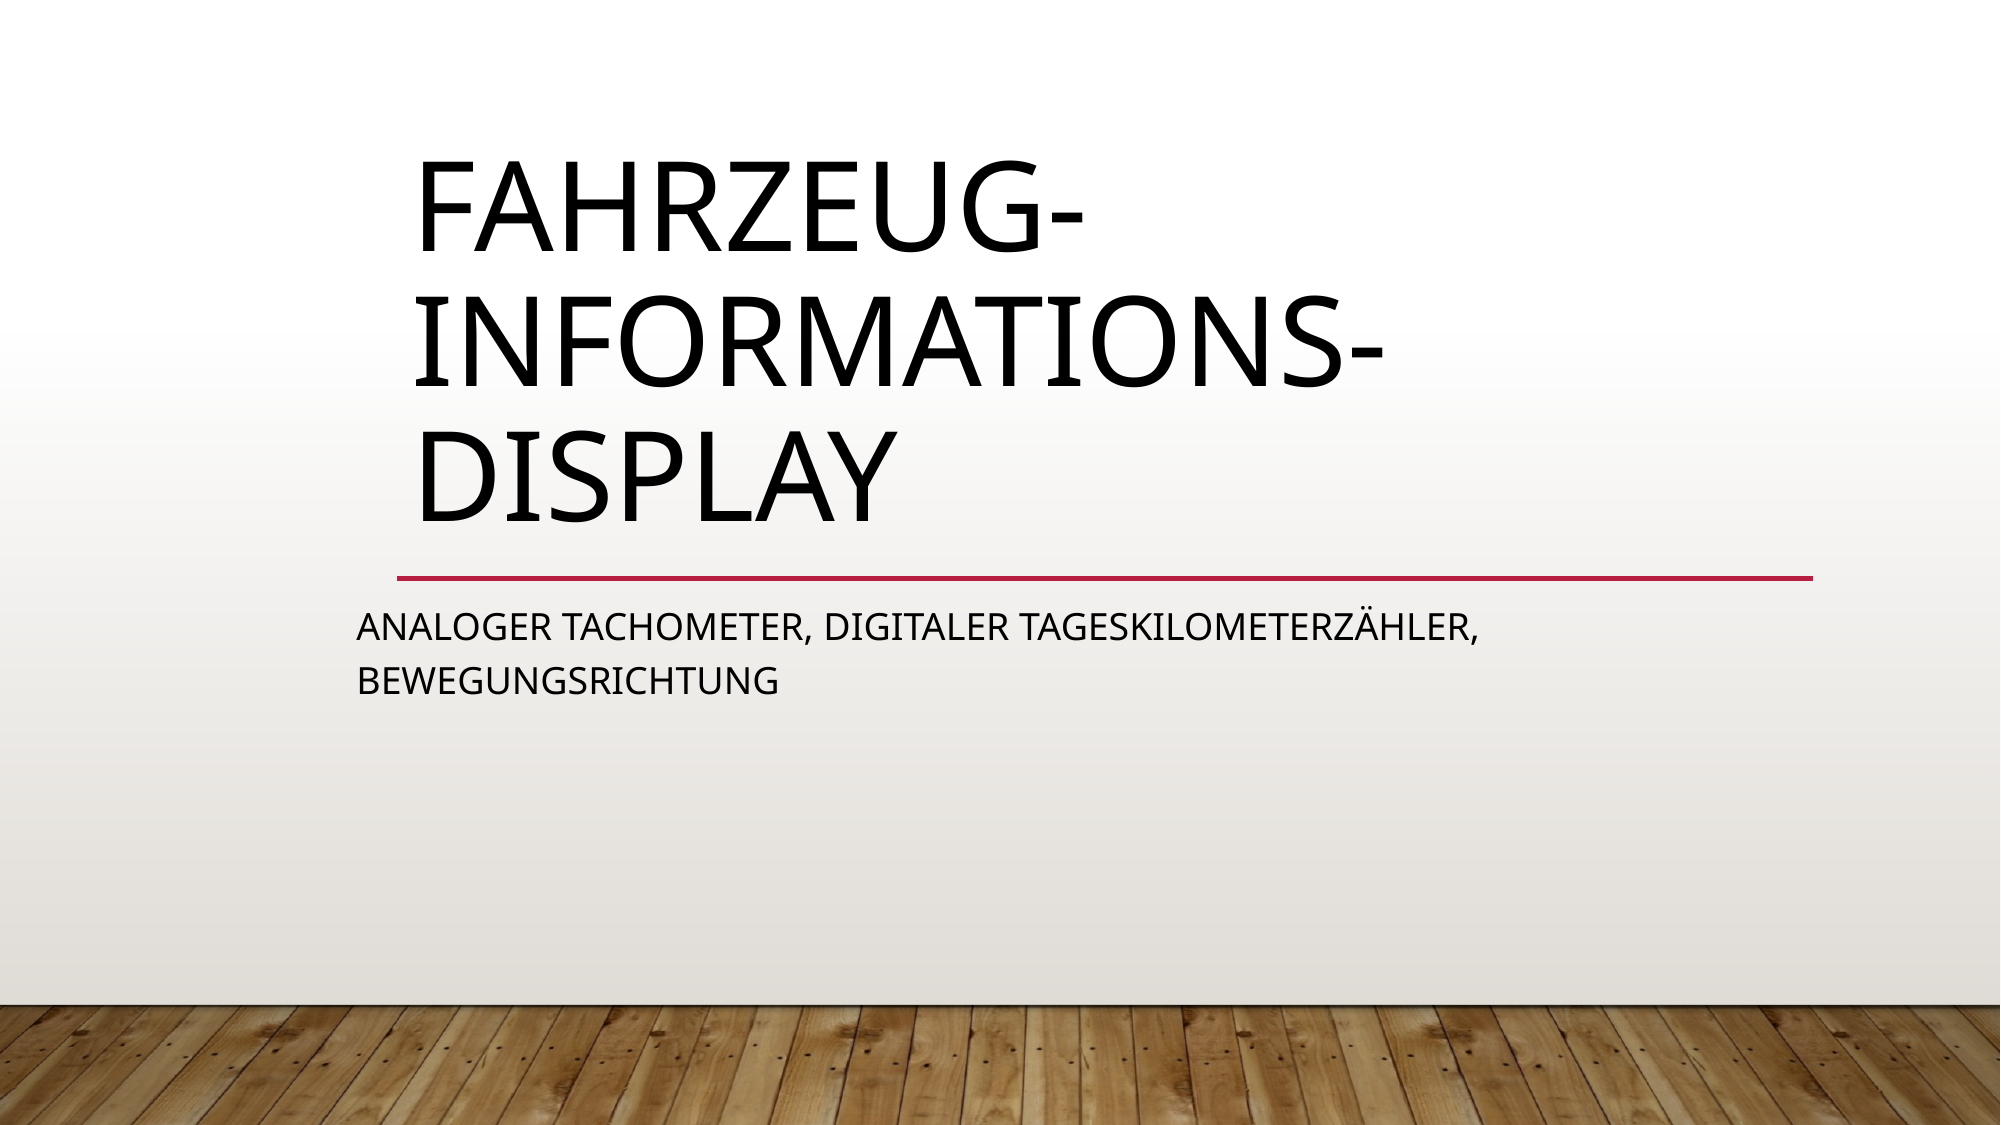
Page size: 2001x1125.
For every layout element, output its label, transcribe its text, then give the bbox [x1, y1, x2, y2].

title Fahrzeug-informations- Display [396, 131, 1814, 549]
subtitle Analoger Tachometer, digitaler tageskilometerzähler, Bewegungsrichtung [341, 579, 1886, 740]
picture [0, 1005, 2000, 1125]
